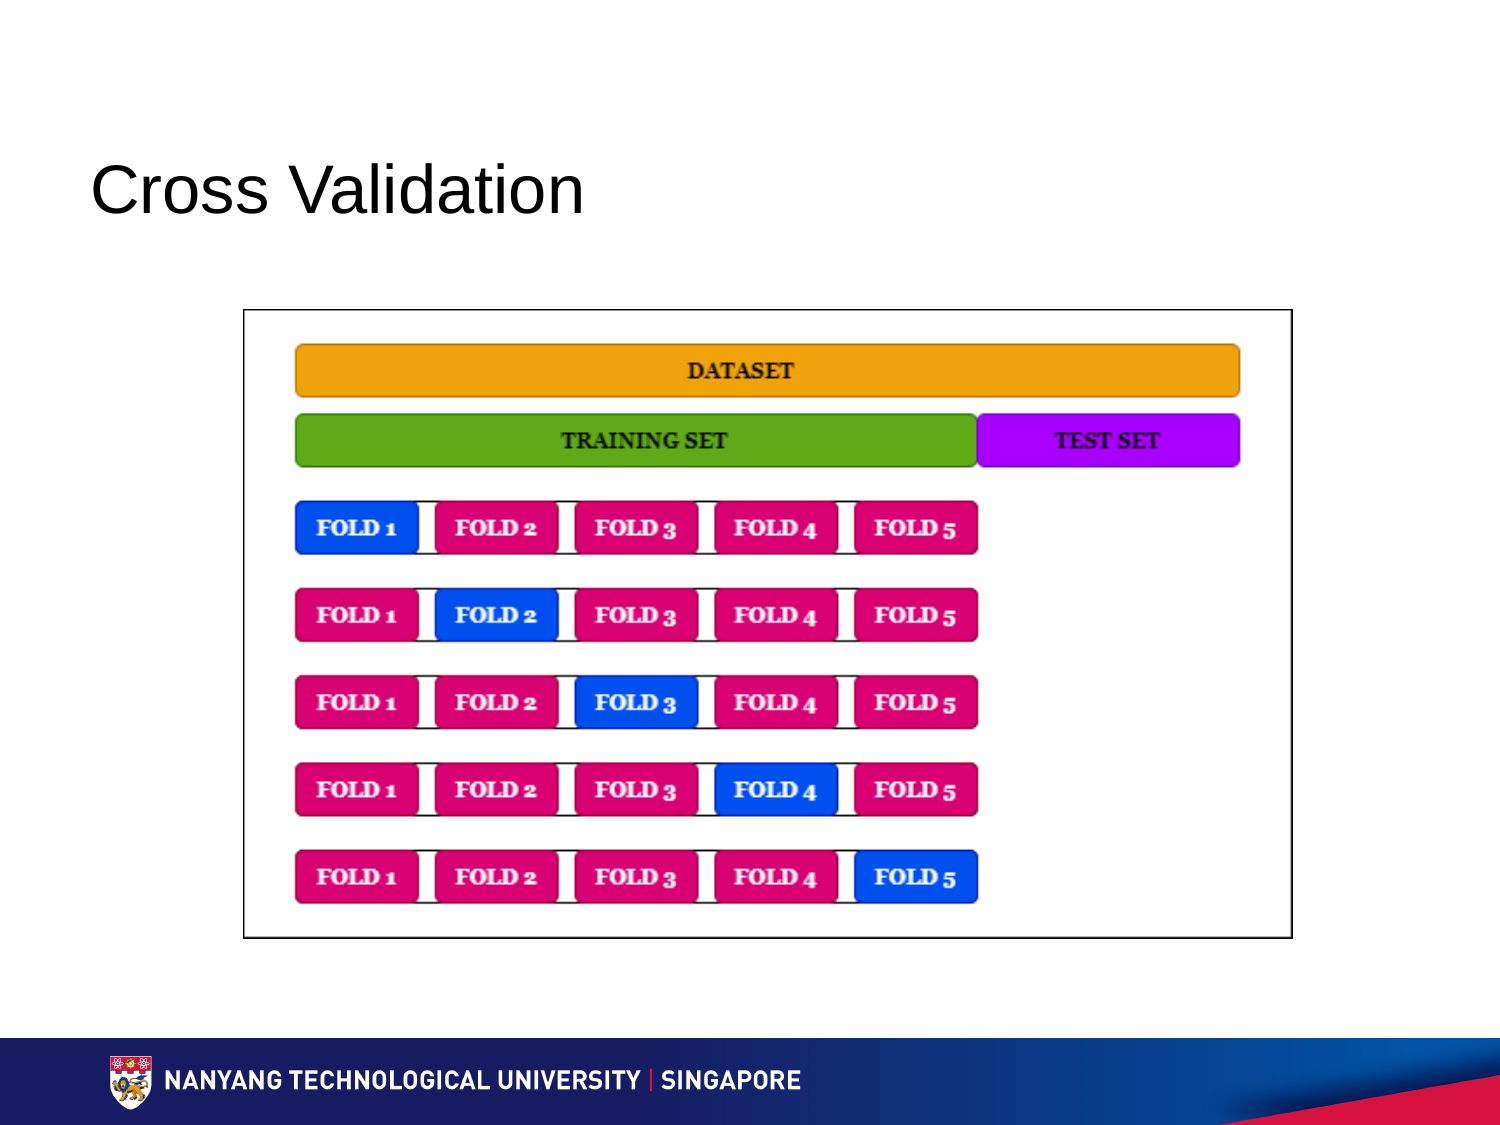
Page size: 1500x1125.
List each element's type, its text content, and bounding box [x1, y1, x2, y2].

title Cross Validation [75, 92, 1425, 280]
picture [243, 308, 1293, 940]
picture [0, 1038, 1500, 1125]
